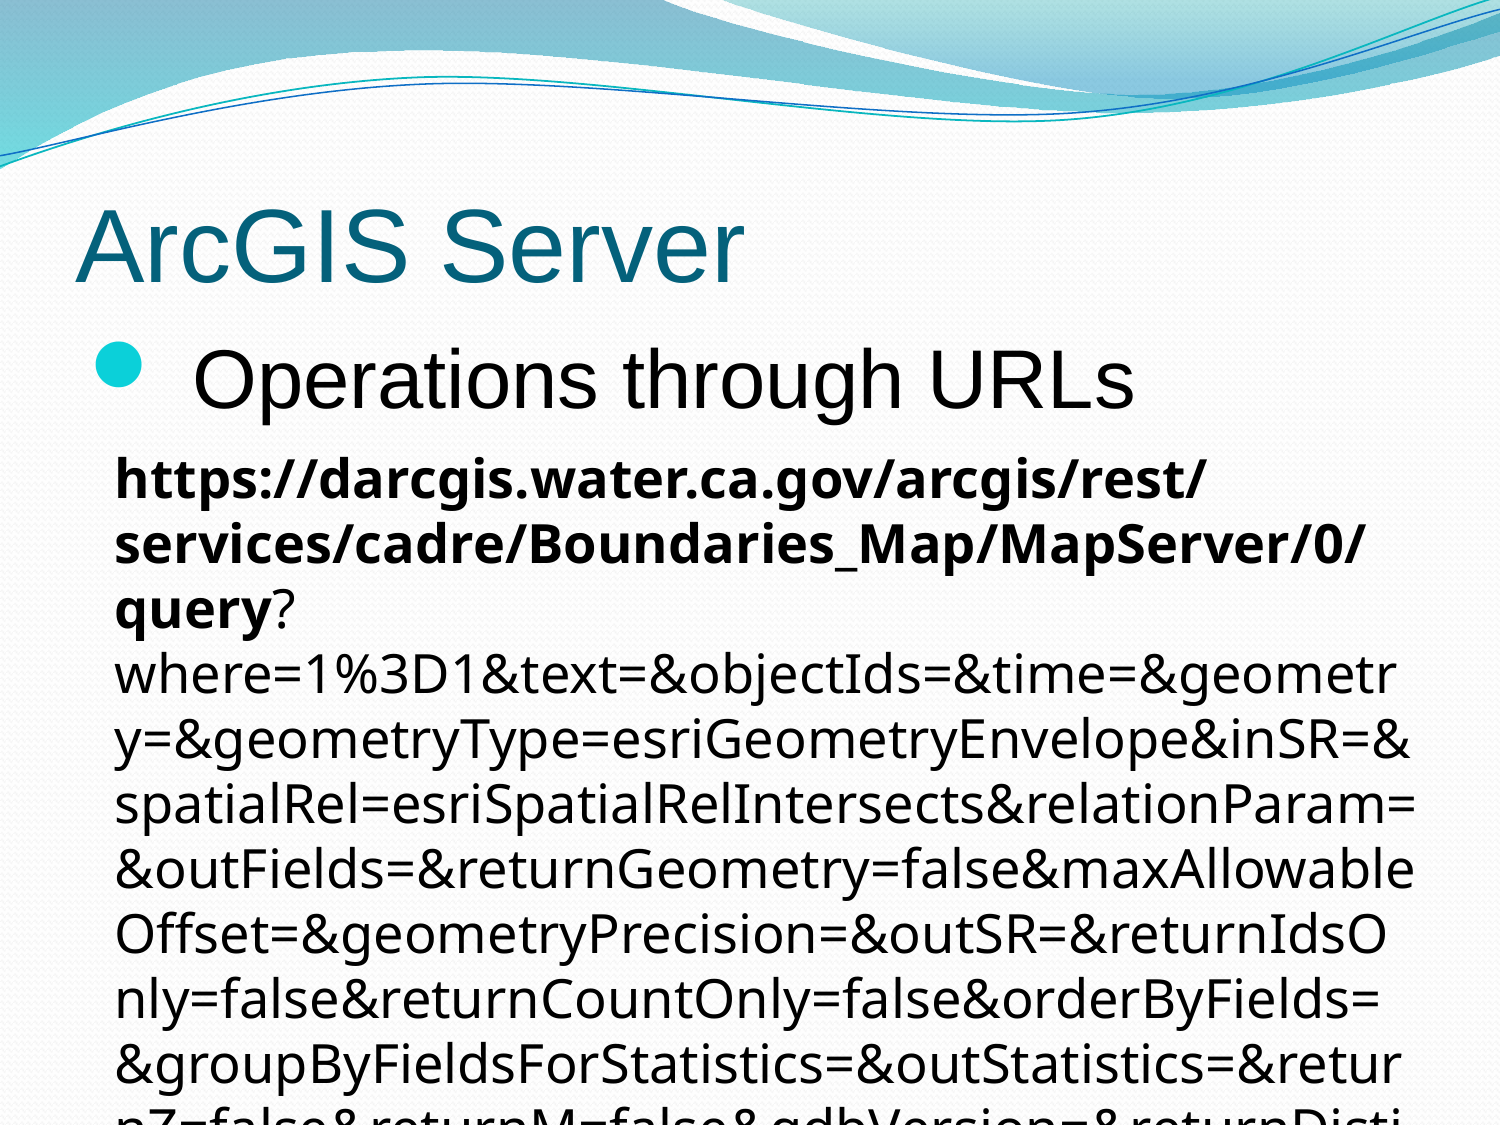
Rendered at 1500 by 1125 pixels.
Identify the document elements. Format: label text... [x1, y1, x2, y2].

text_box https://darcgis.water.ca.gov/arcgis/rest/services/cadre/Boundaries_Map/MapServer/0/query?where=1%3D1&text=&objectIds=&time=&geometry=&geometryType=esriGeometryEnvelope&inSR=&spatialRel=esriSpatialRelIntersects&relationParam=&outFields=&returnGeometry=false&maxAllowableOffset=&geometryPrecision=&outSR=&returnIdsOnly=false&returnCountOnly=false&orderByFields=&groupByFieldsForStatistics=&outStatistics=&returnZ=false&returnM=false&gdbVersion=&returnDistinctValues=false&f=html [99, 437, 1438, 1125]
title ArcGIS Server [75, 115, 1425, 303]
list Operations through URLs [75, 317, 1425, 1038]
